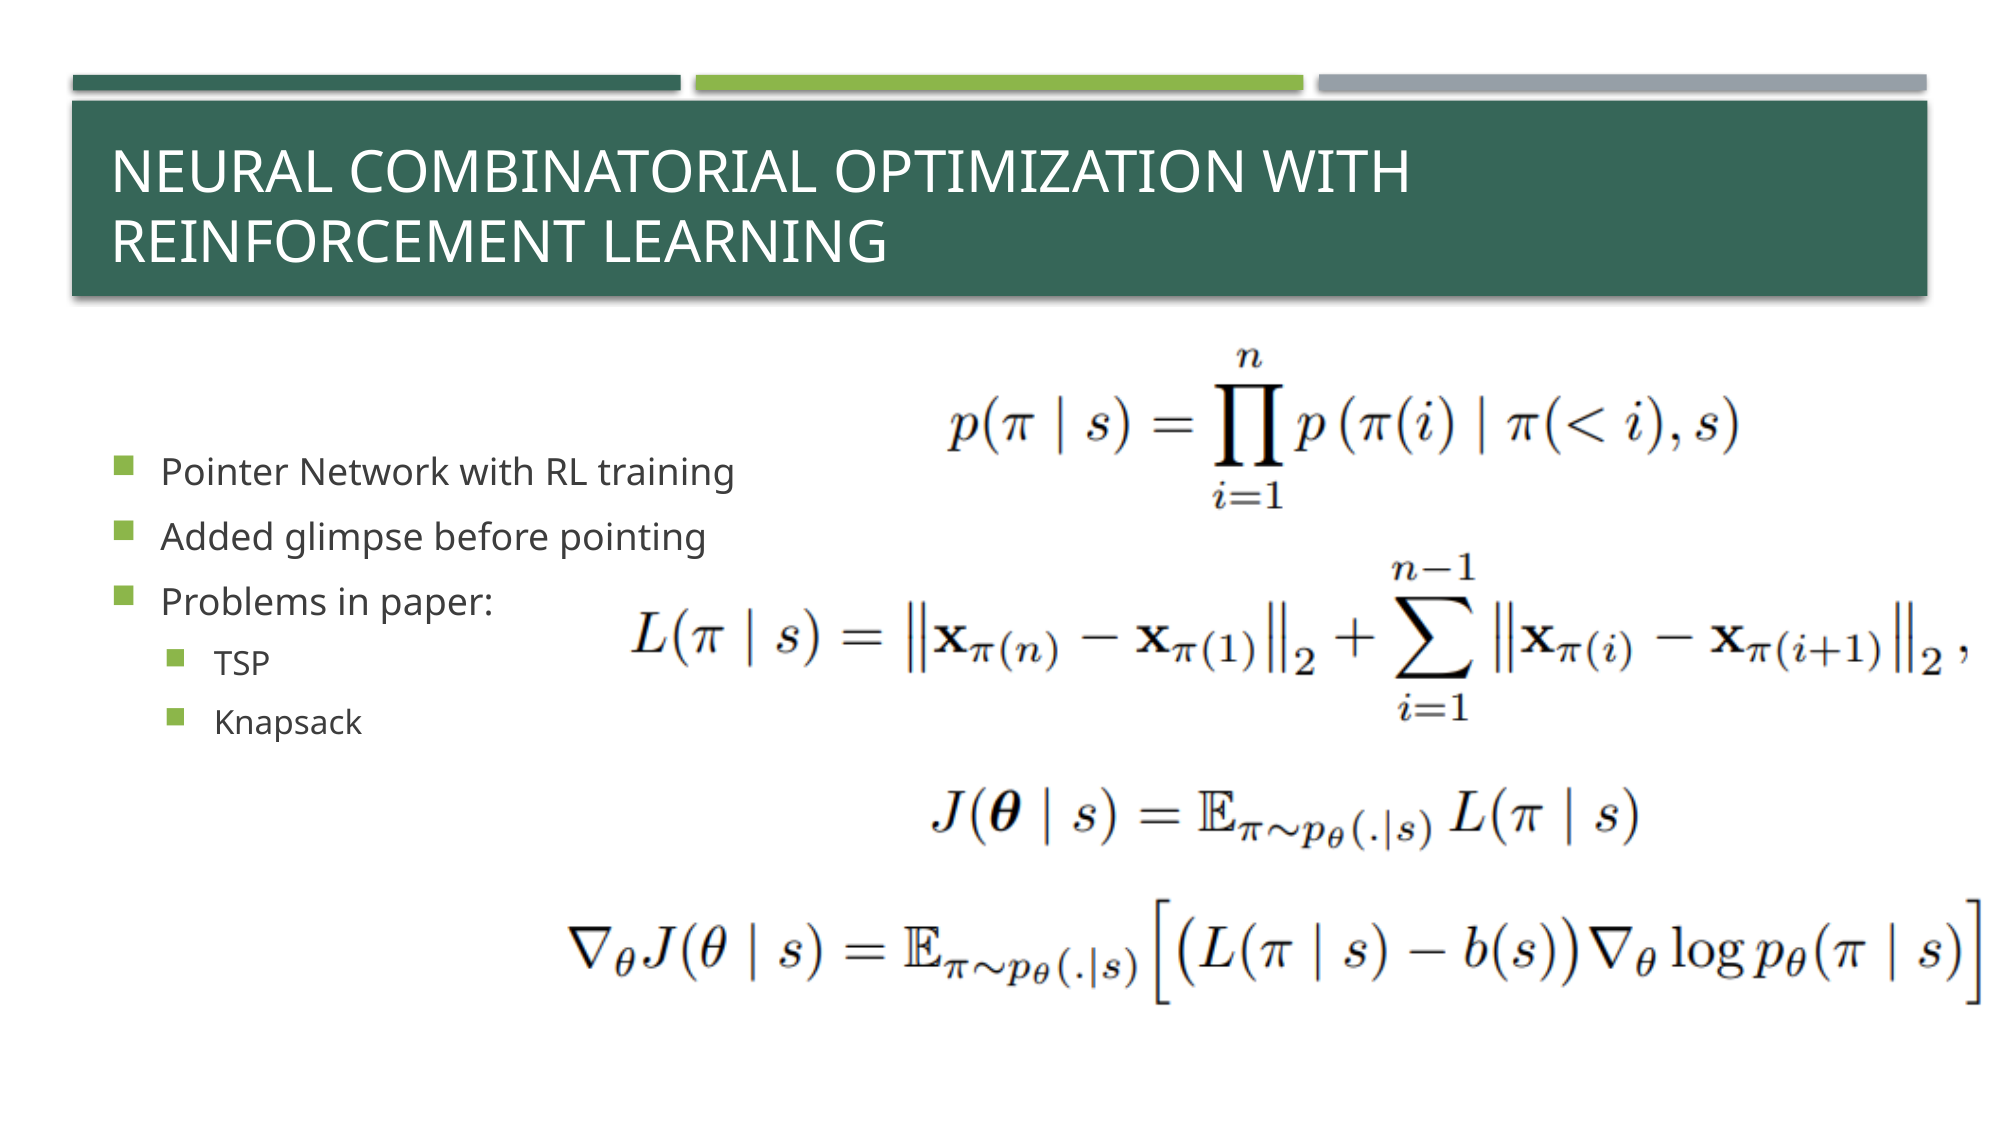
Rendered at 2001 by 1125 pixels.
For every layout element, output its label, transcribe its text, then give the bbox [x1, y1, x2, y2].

picture [900, 760, 1651, 874]
list Pointer Network with RL training Added glimpse before pointing Problems in paper: TSP Knapsack [95, 357, 1905, 962]
title NEURAL COMBINATORIAL OPTIMIZATION WITH REINFORCEMENT LEARNING [95, 115, 1905, 282]
picture [613, 548, 2000, 737]
picture [928, 339, 1756, 526]
picture [551, 886, 2000, 1028]
